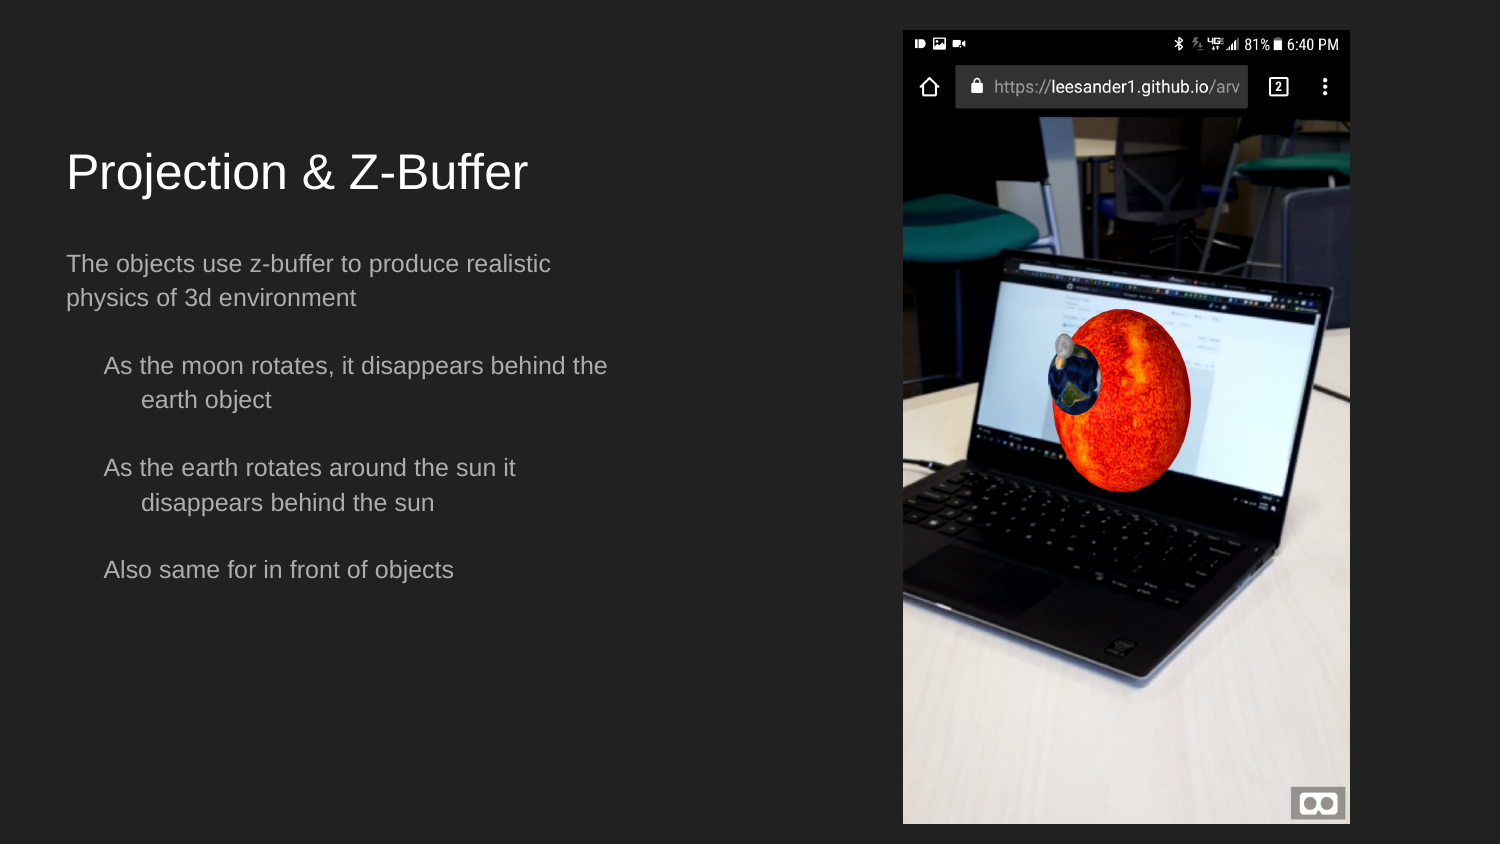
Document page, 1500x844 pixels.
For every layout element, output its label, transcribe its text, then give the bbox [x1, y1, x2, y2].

title Projection & Z-Buffer [51, 91, 657, 216]
list The objects use z-buffer to produce realistic physics of 3d environment As the moon rotates, it disappears behind the earth object As the earth rotates around the sun it disappears behind the sun Also same for in front of objects [51, 227, 657, 750]
picture [902, 29, 1350, 825]
